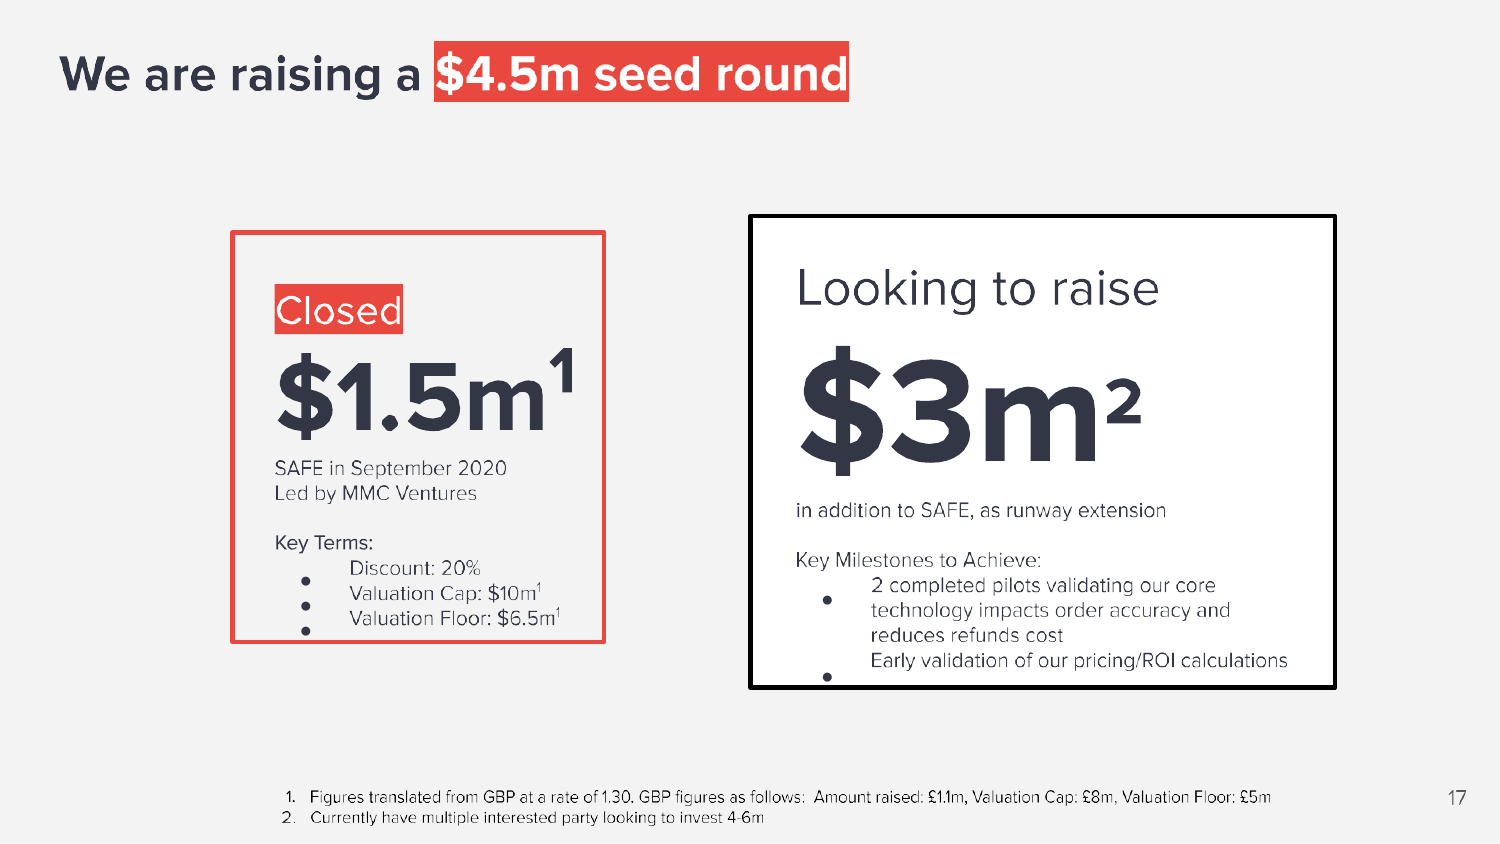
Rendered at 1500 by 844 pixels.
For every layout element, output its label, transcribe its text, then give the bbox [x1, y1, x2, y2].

picture [1448, 790, 1466, 805]
text_box [286, 790, 291, 802]
picture [434, 41, 850, 102]
text_box ● ● ● [232, 232, 605, 642]
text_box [750, 215, 1336, 690]
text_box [274, 283, 404, 335]
picture [349, 606, 560, 627]
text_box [310, 790, 1270, 826]
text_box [275, 459, 507, 504]
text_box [276, 535, 480, 575]
picture [872, 652, 1287, 671]
picture [59, 55, 419, 100]
picture [282, 810, 295, 823]
picture [349, 581, 540, 604]
